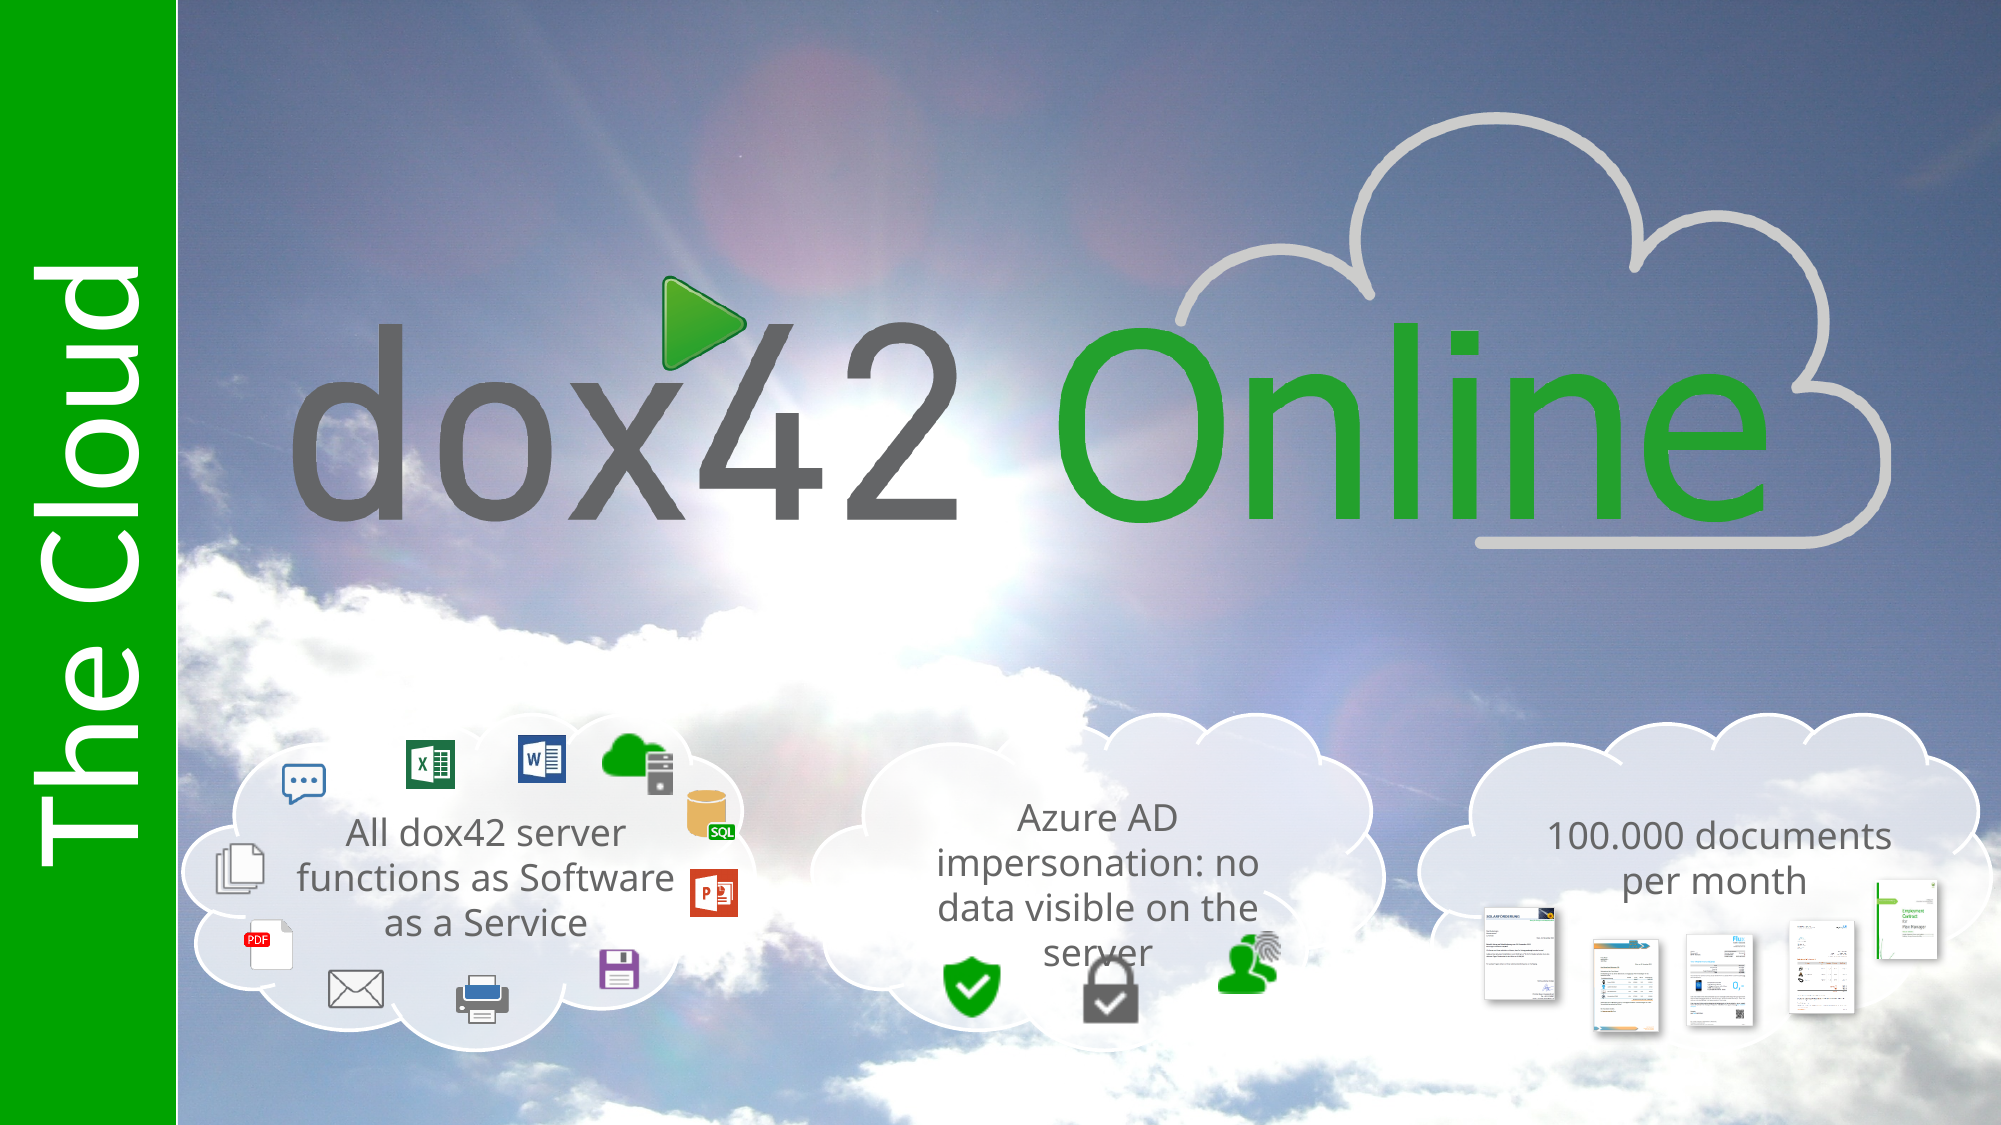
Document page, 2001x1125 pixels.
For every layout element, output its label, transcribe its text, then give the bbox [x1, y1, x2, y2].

picture [177, 0, 2001, 1125]
text_box The Cloud [0, 0, 176, 1125]
